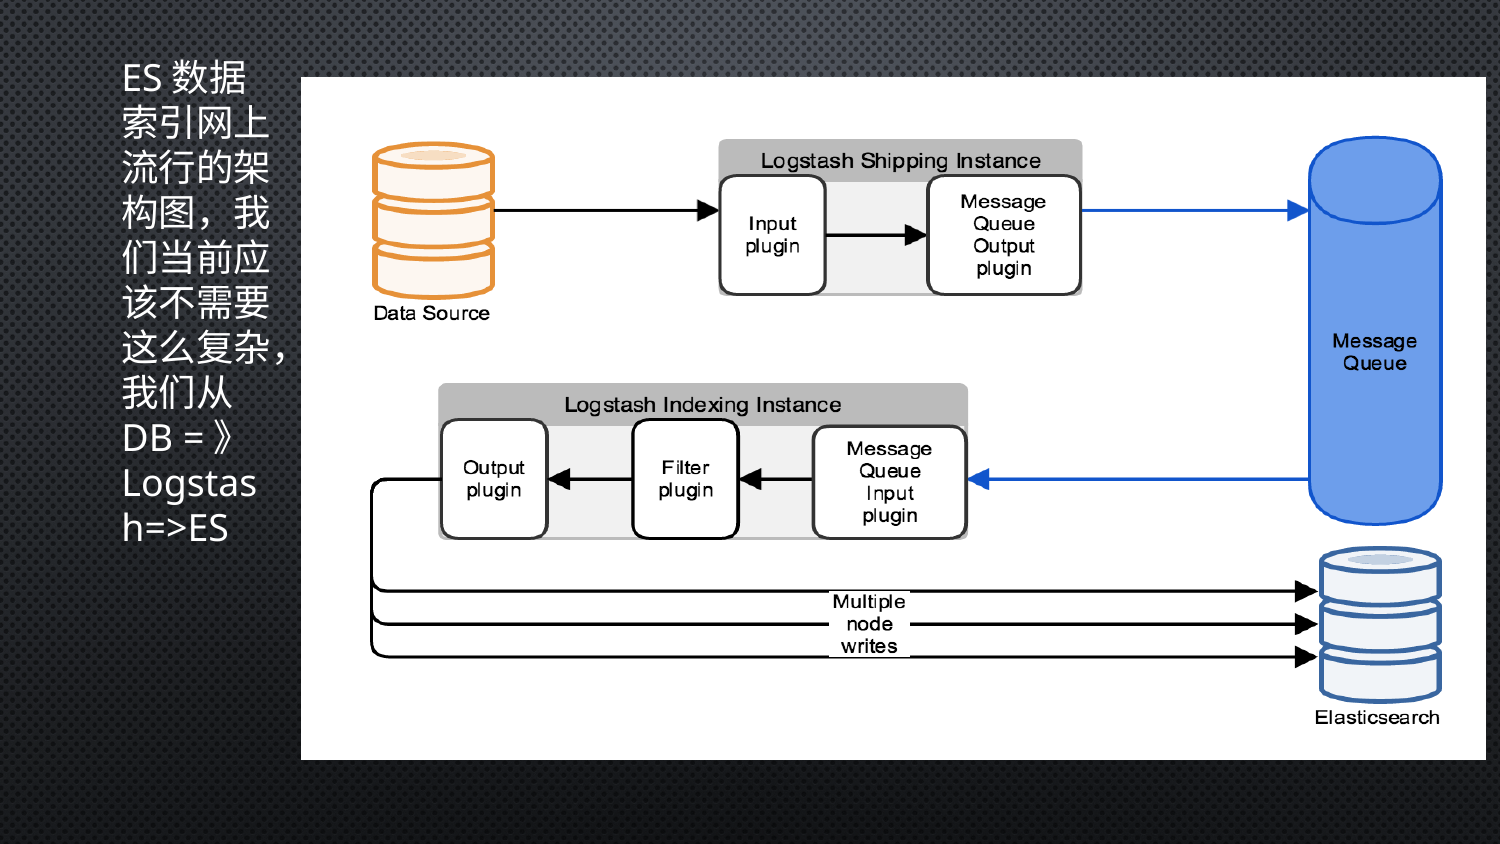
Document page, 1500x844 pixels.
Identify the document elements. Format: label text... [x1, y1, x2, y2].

text_box ES数据索引网上流行的架构图，我们当前应该不需要这么复杂，我们从DB =》Logstash=>ES [106, 46, 291, 557]
picture [300, 76, 1486, 761]
